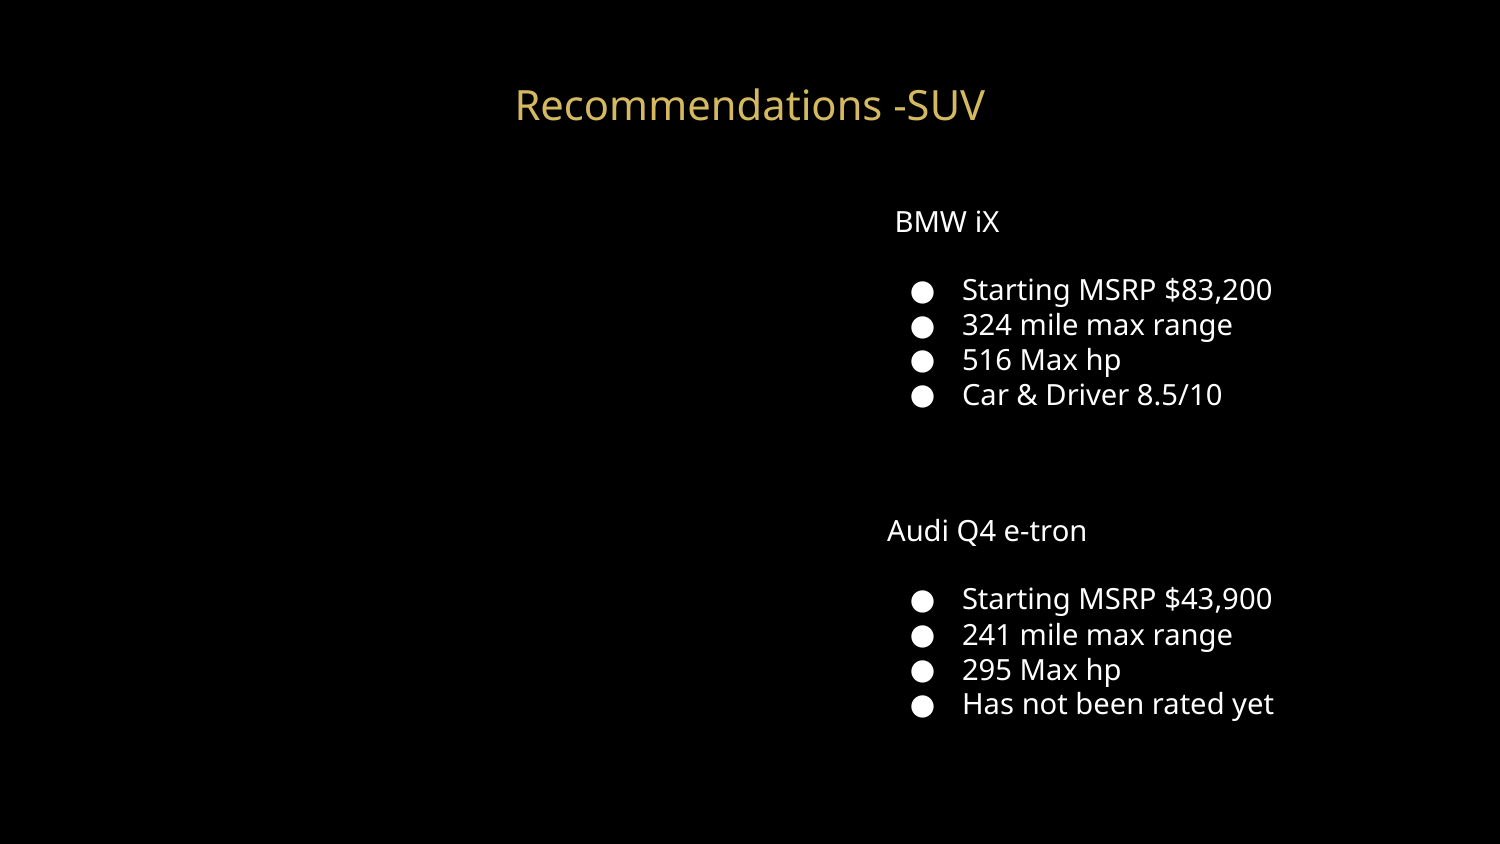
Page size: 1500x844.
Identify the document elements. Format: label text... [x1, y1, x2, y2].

title Recommendations -SUV [349, 60, 1151, 144]
list BMW iX Starting MSRP $83,200 324 mile max range 516 Max hp Car & Driver 8.5/10 Audi Q4 e-tron Starting MSRP $43,900 241 mile max range 295 Max hp Has not been rated yet [872, 187, 1455, 736]
